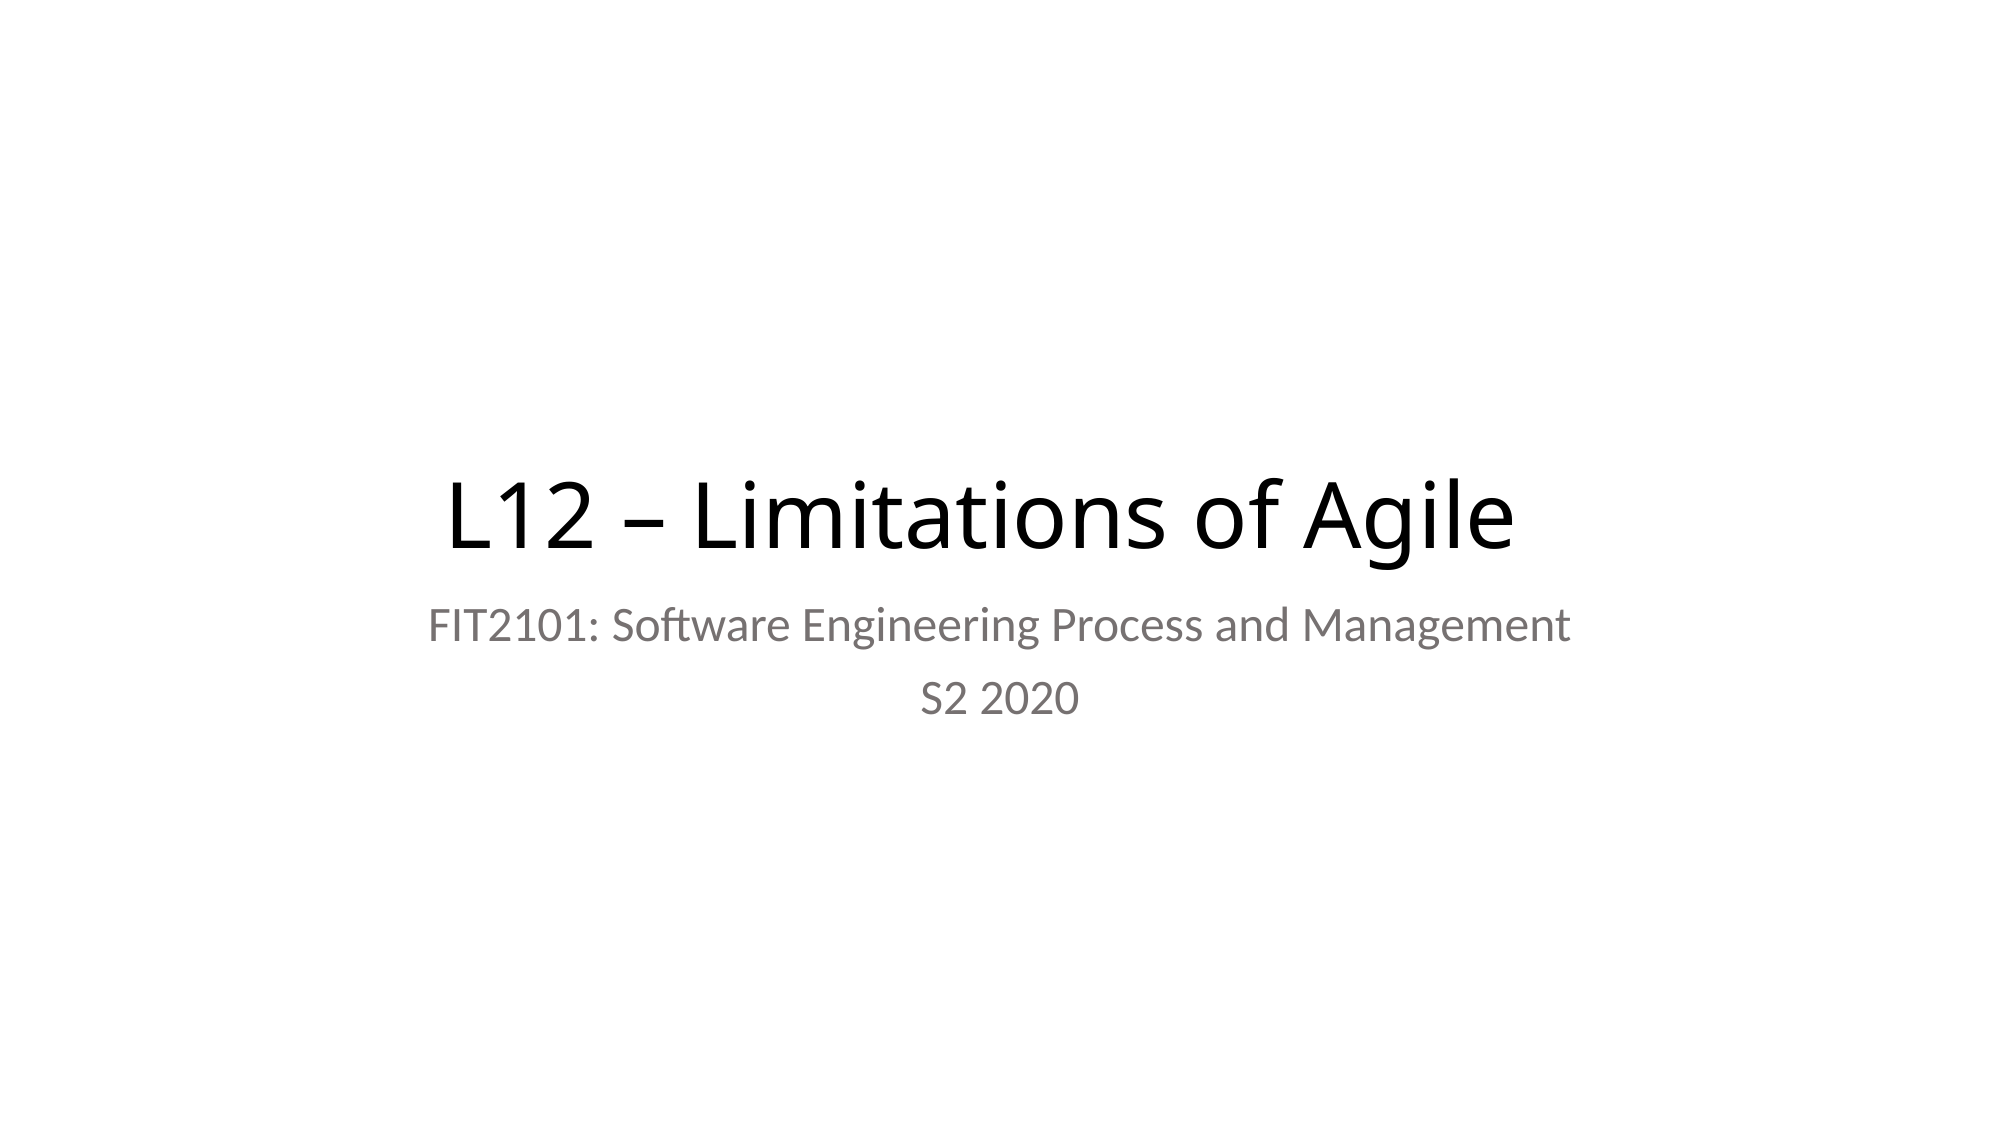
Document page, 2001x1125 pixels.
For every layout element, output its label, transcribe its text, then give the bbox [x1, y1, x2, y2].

title L12 – Limitations of Agile [178, 184, 1786, 576]
subtitle FIT2101: Software Engineering Process and Management S2 2020 [249, 590, 1750, 735]
